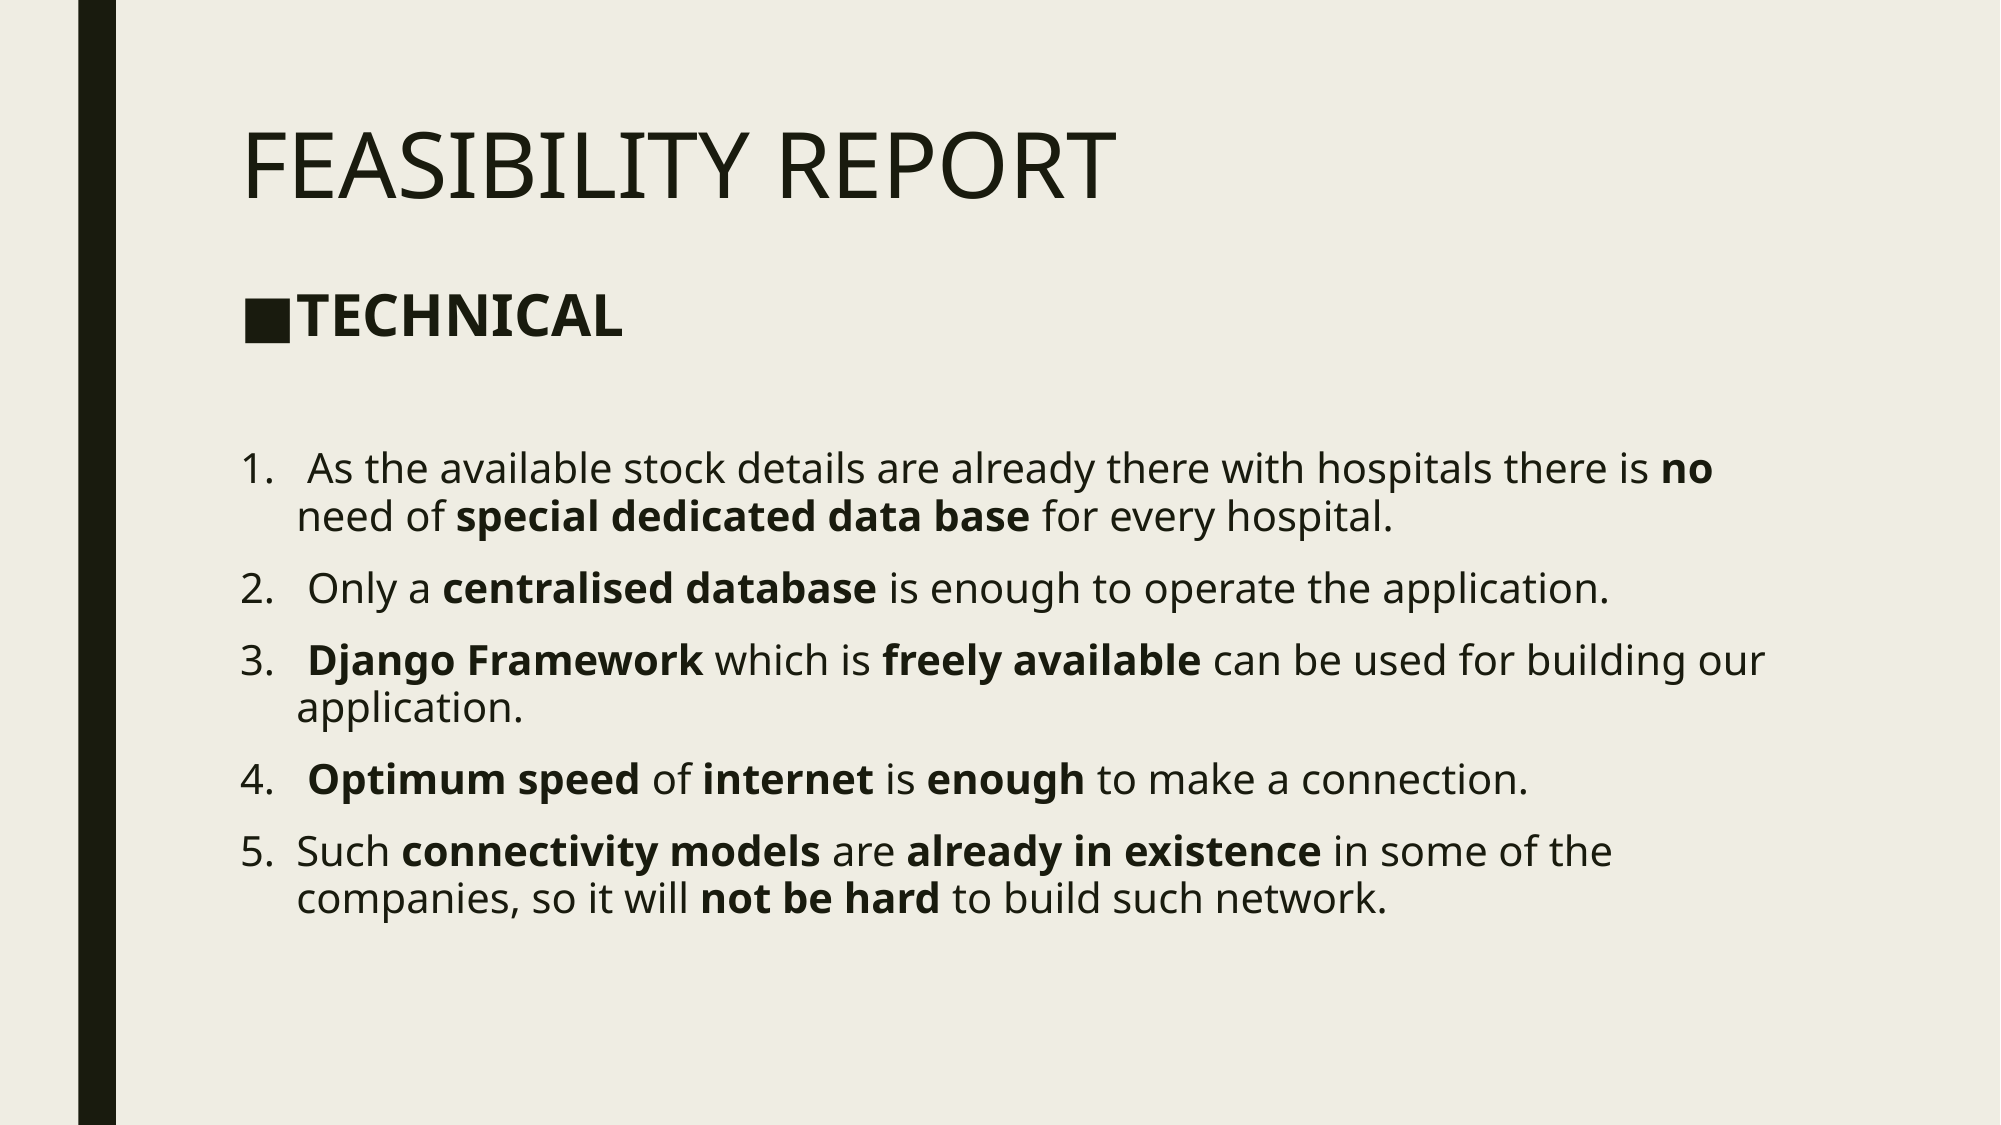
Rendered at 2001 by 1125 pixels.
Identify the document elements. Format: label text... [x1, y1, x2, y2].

title FEASIBILITY REPORT [225, 112, 1800, 275]
list TECHNICAL As the available stock details are already there with hospitals there is no need of special dedicated data base for every hospital. Only a centralised database is enough to operate the application. Django Framework which is freely available can be used for building our application. Optimum speed of internet is enough to make a connection. Such connectivity models are already in existence in some of the companies, so it will not be hard to build such network. [225, 275, 1800, 963]
